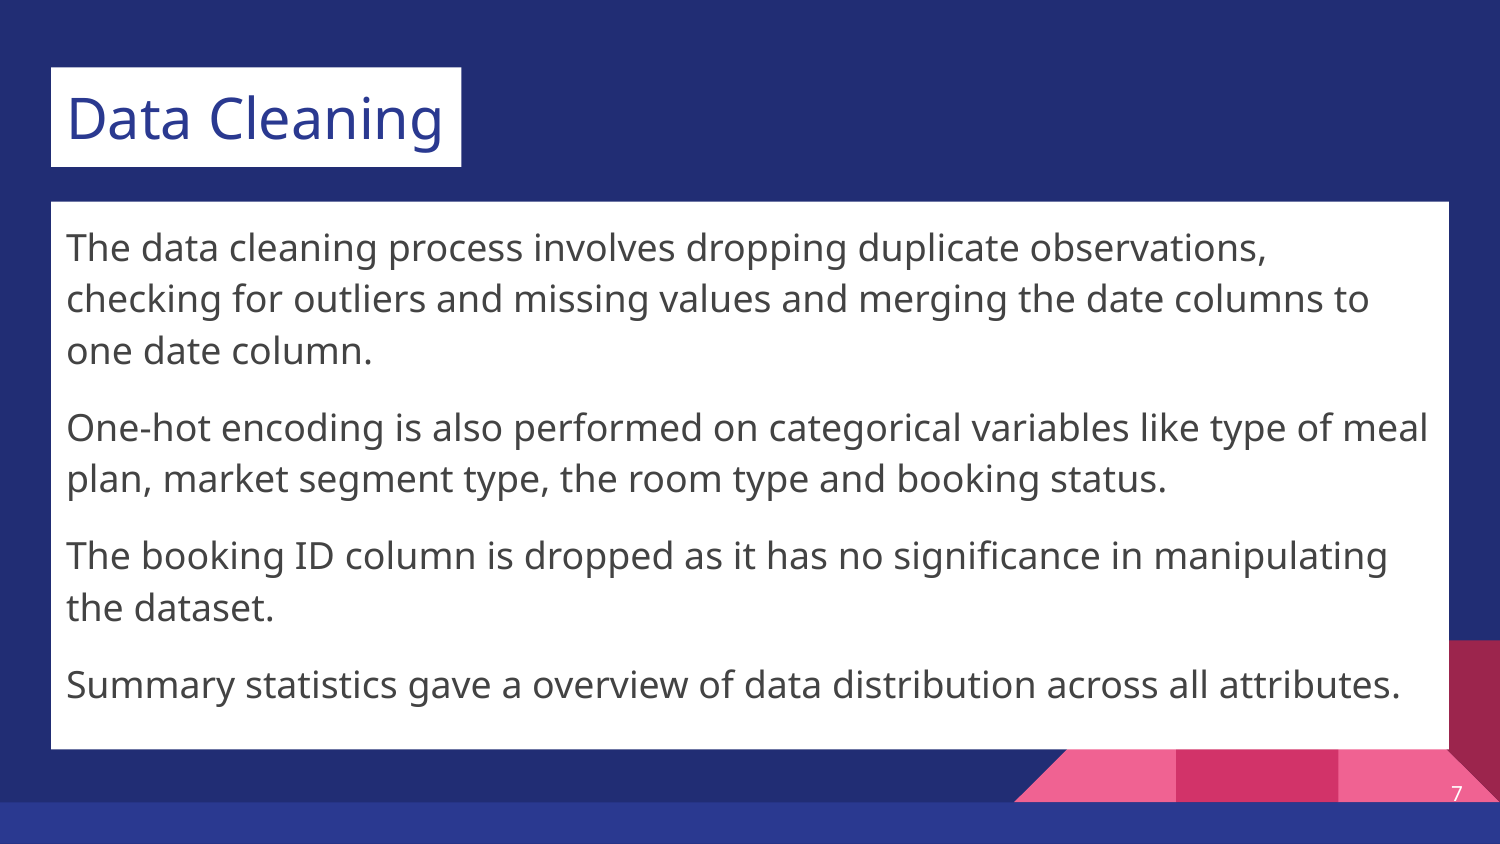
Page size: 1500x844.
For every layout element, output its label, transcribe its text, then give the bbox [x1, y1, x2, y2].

slide_number ‹#› [1387, 762, 1478, 828]
title Data Cleaning [51, 67, 462, 167]
list The data cleaning process involves dropping duplicate observations, checking for outliers and missing values and merging the date columns to one date column. One-hot encoding is also performed on categorical variables like type of meal plan, market segment type, the room type and booking status. The booking ID column is dropped as it has no significance in manipulating the dataset. Summary statistics gave a overview of data distribution across all attributes. [51, 201, 1449, 750]
